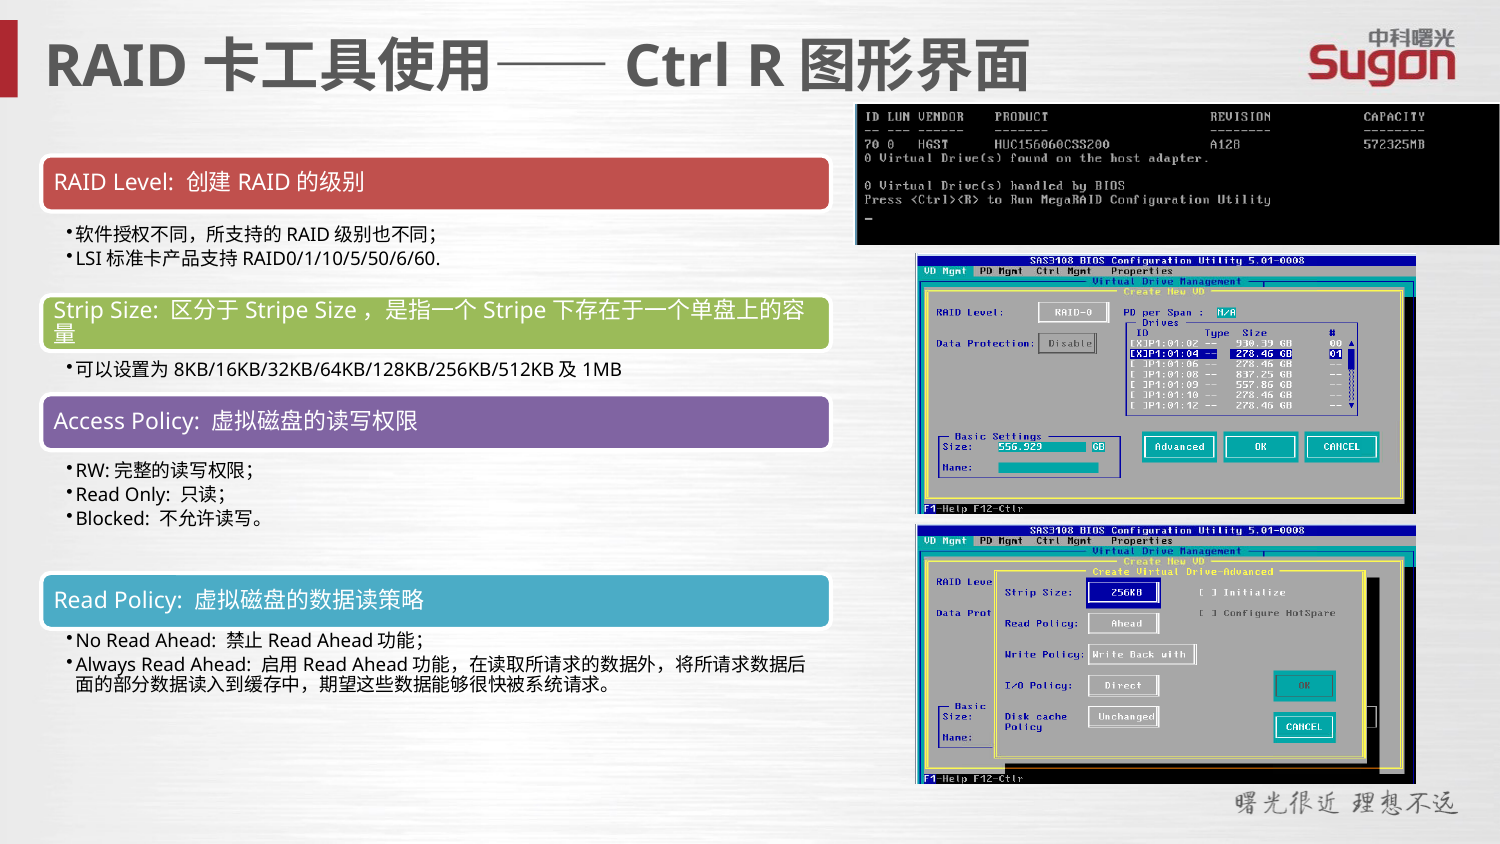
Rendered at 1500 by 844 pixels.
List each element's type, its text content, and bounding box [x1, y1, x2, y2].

list RAID卡工具使用——Ctrl R图形界面 [29, 20, 1247, 103]
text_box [40, 109, 832, 812]
picture [0, 0, 1500, 844]
